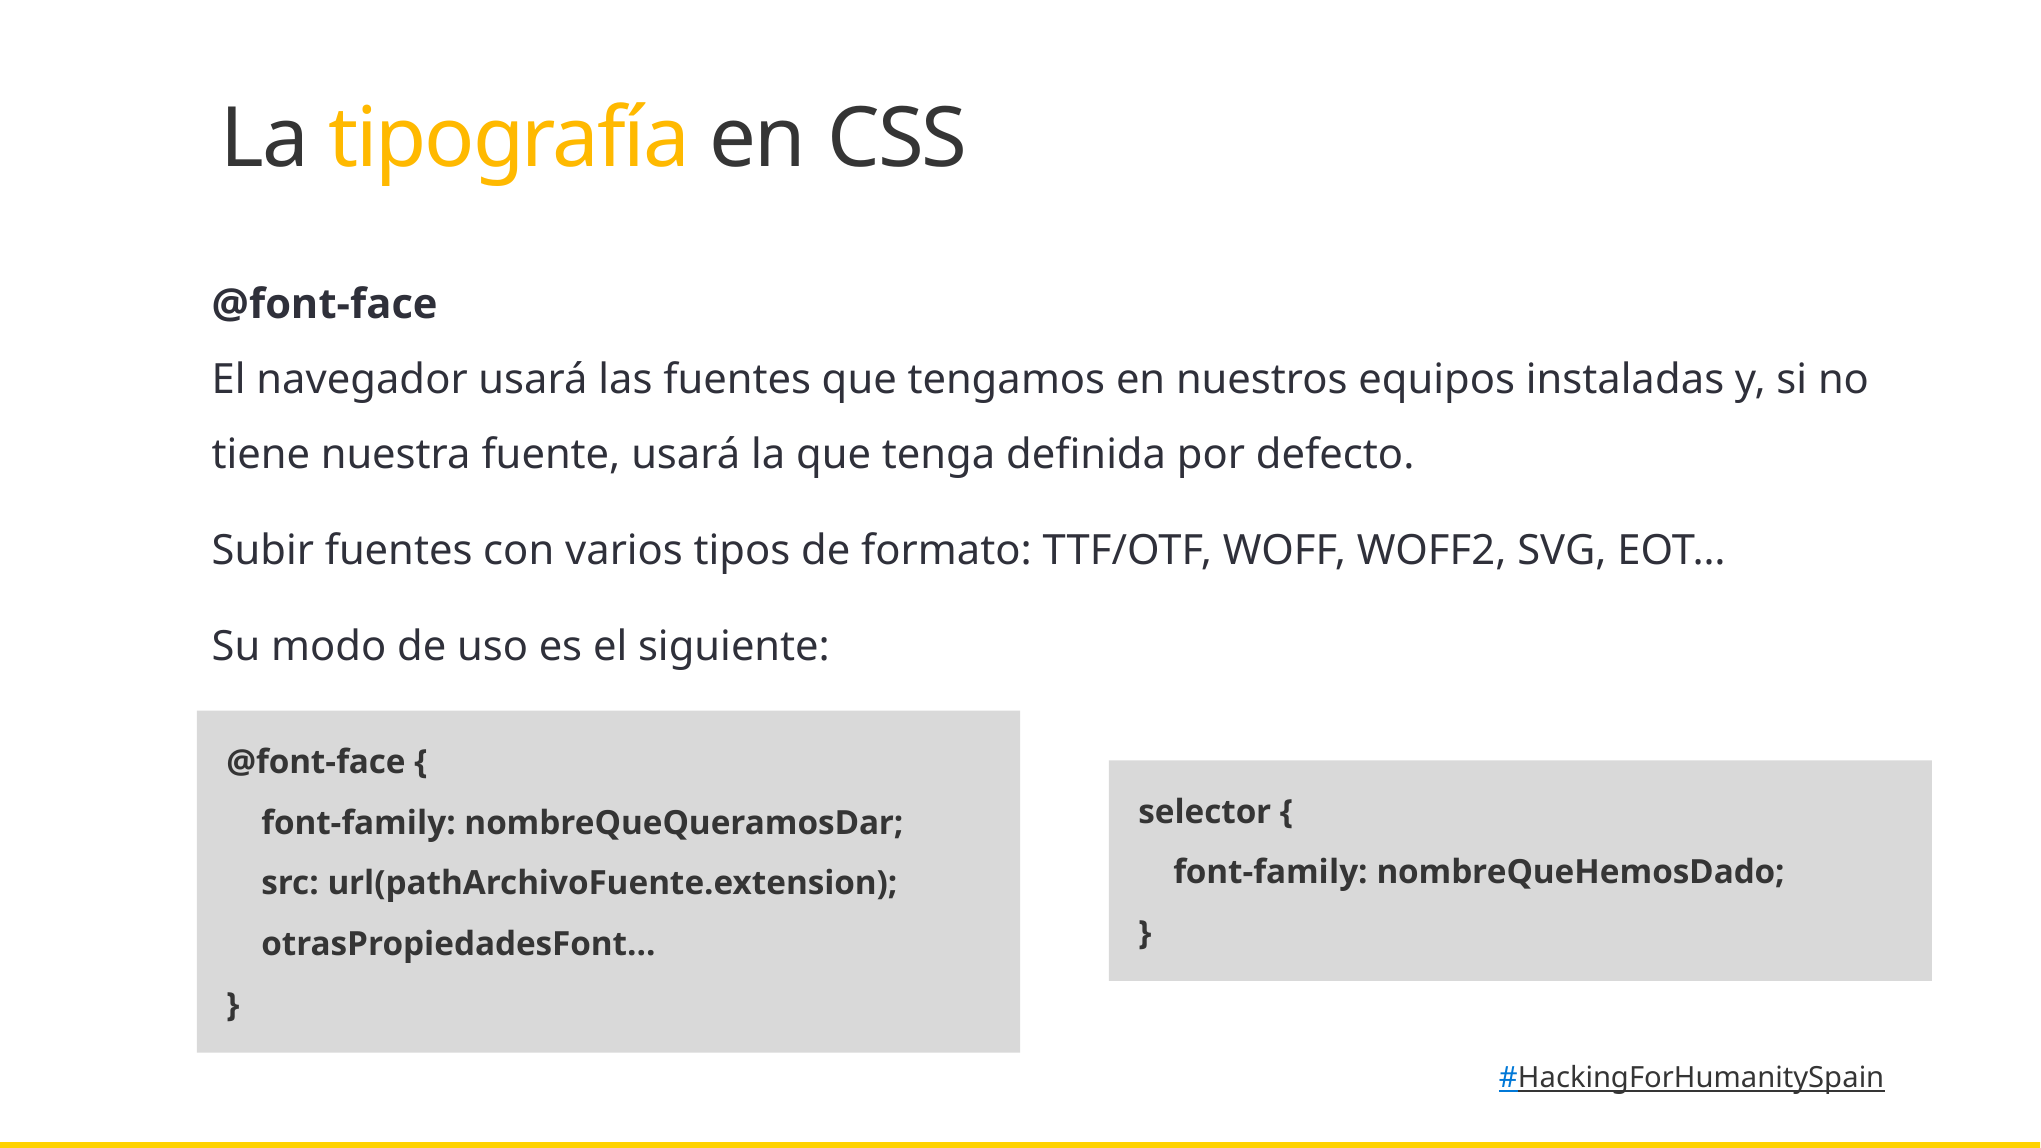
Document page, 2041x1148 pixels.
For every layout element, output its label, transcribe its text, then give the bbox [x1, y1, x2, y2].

text_box La tipografía en CSS [196, 79, 1724, 231]
text_box @font-face { font-family: nombreQueQueramosDar; src: url(pathArchivoFuente.extension); otrasPropiedadesFont… } [196, 710, 1021, 1053]
text_box selector { font-family: nombreQueHemosDado; } [1108, 760, 1932, 981]
text_box @font-face El navegador usará las fuentes que tengamos en nuestros equipos instaladas y, si no tiene nuestra fuente, usará la que tenga definida por defecto. Subir fuentes con varios tipos de formato: TTF/OTF, WOFF, WOFF2, SVG, EOT… Su modo de uso es el siguiente: [196, 244, 1932, 677]
text_box [0, 1141, 2041, 1148]
text_box #HackingForHumanitySpain [1468, 1040, 1947, 1113]
